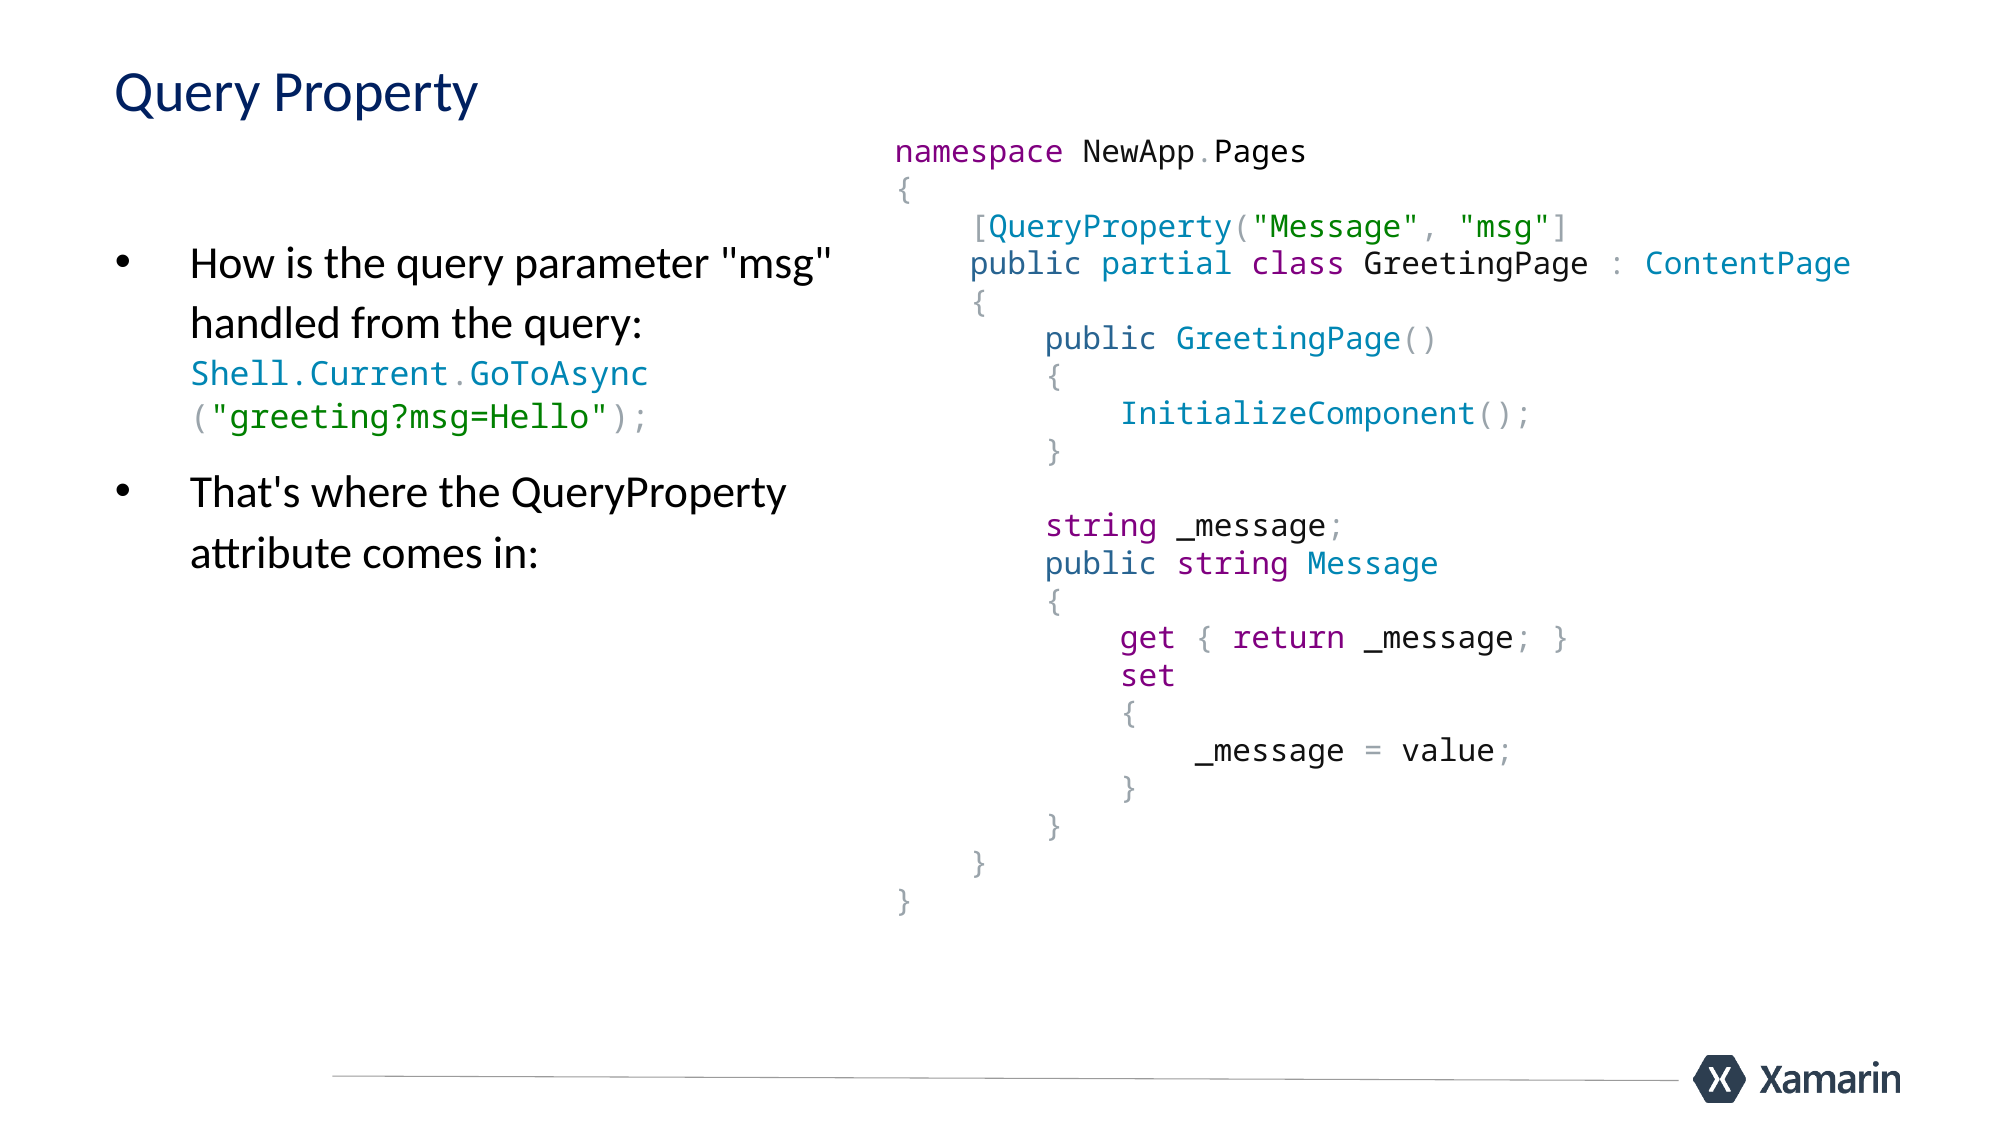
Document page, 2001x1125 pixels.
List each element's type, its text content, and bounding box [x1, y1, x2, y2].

picture [1693, 1085, 1900, 1103]
list How is the query parameter "msg" handled from the query: Shell.Current.GoToAsync ("greeting?msg=Hello"); That's where the QueryProperty attribute comes in: [99, 219, 880, 942]
text_box namespace NewApp.Pages { [QueryProperty("Message", "msg"] public partial class GreetingPage : ContentPage { public GreetingPage() { InitializeComponent(); } string _message; public string Message { get { return _message; } set { _message = value; } } } } [880, 123, 1955, 1085]
title Query Property [99, 49, 1900, 136]
